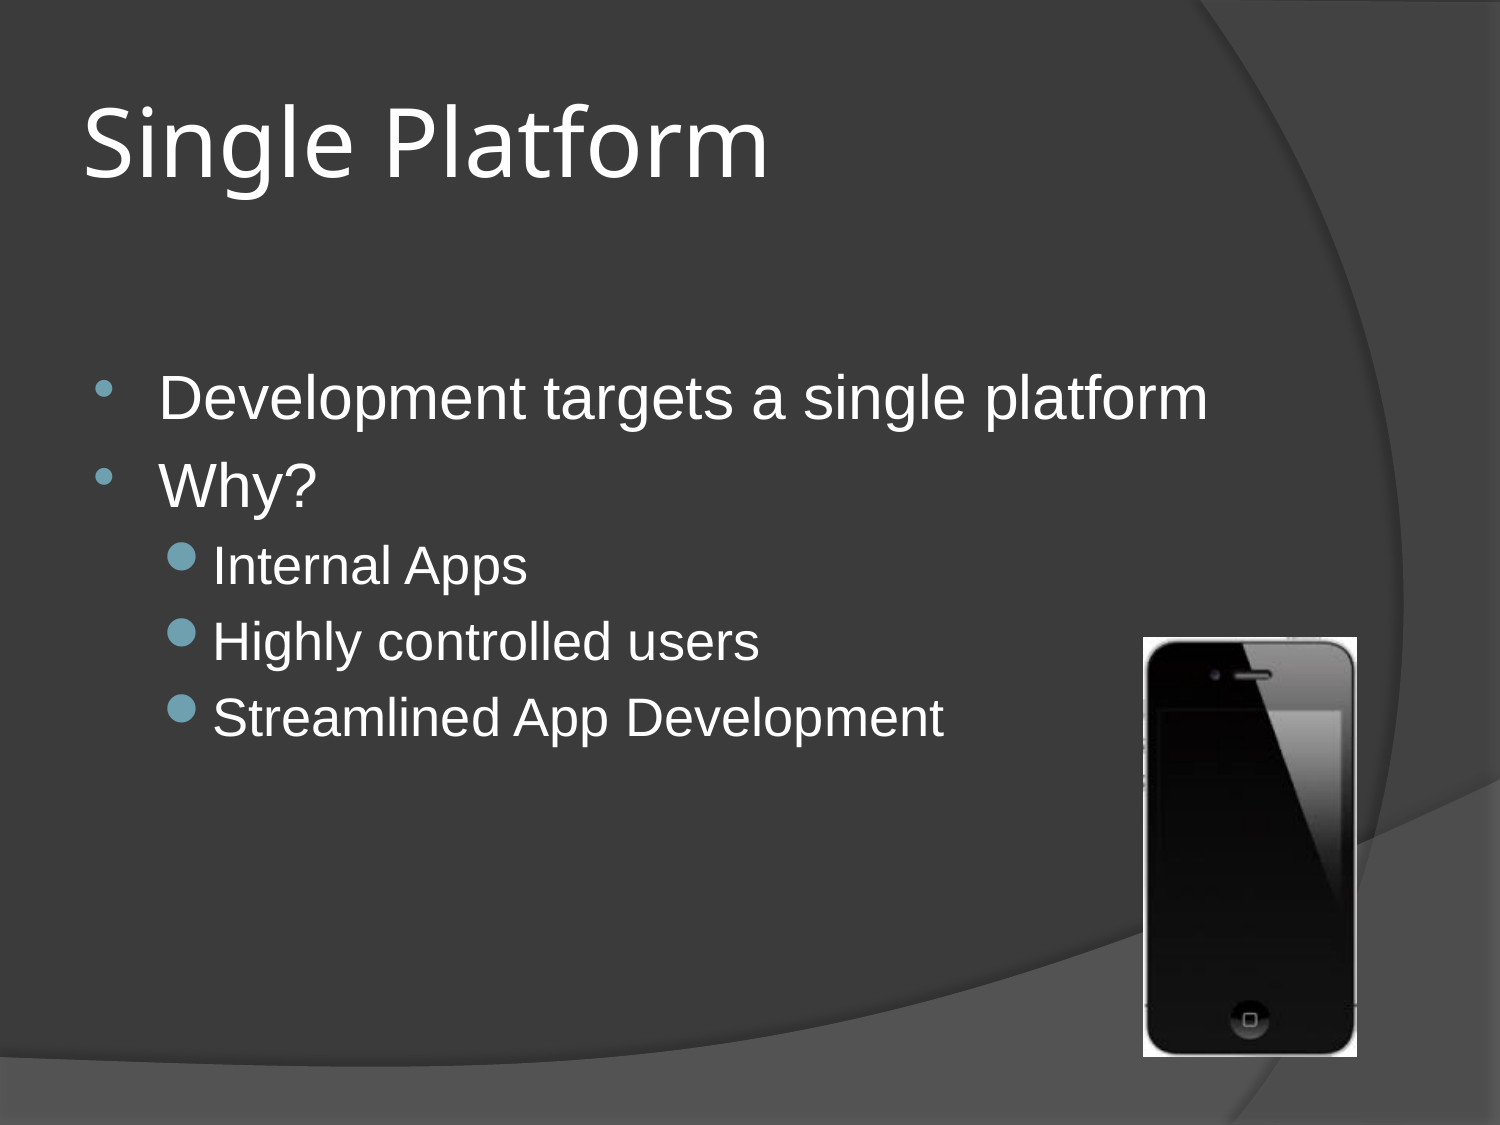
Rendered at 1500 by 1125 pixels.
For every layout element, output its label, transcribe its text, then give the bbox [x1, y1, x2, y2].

picture [1143, 637, 1357, 1057]
title Single Platform [75, 45, 1300, 233]
list Development targets a single platform Why? Internal Apps Highly controlled users Streamlined App Development [75, 262, 1300, 1005]
